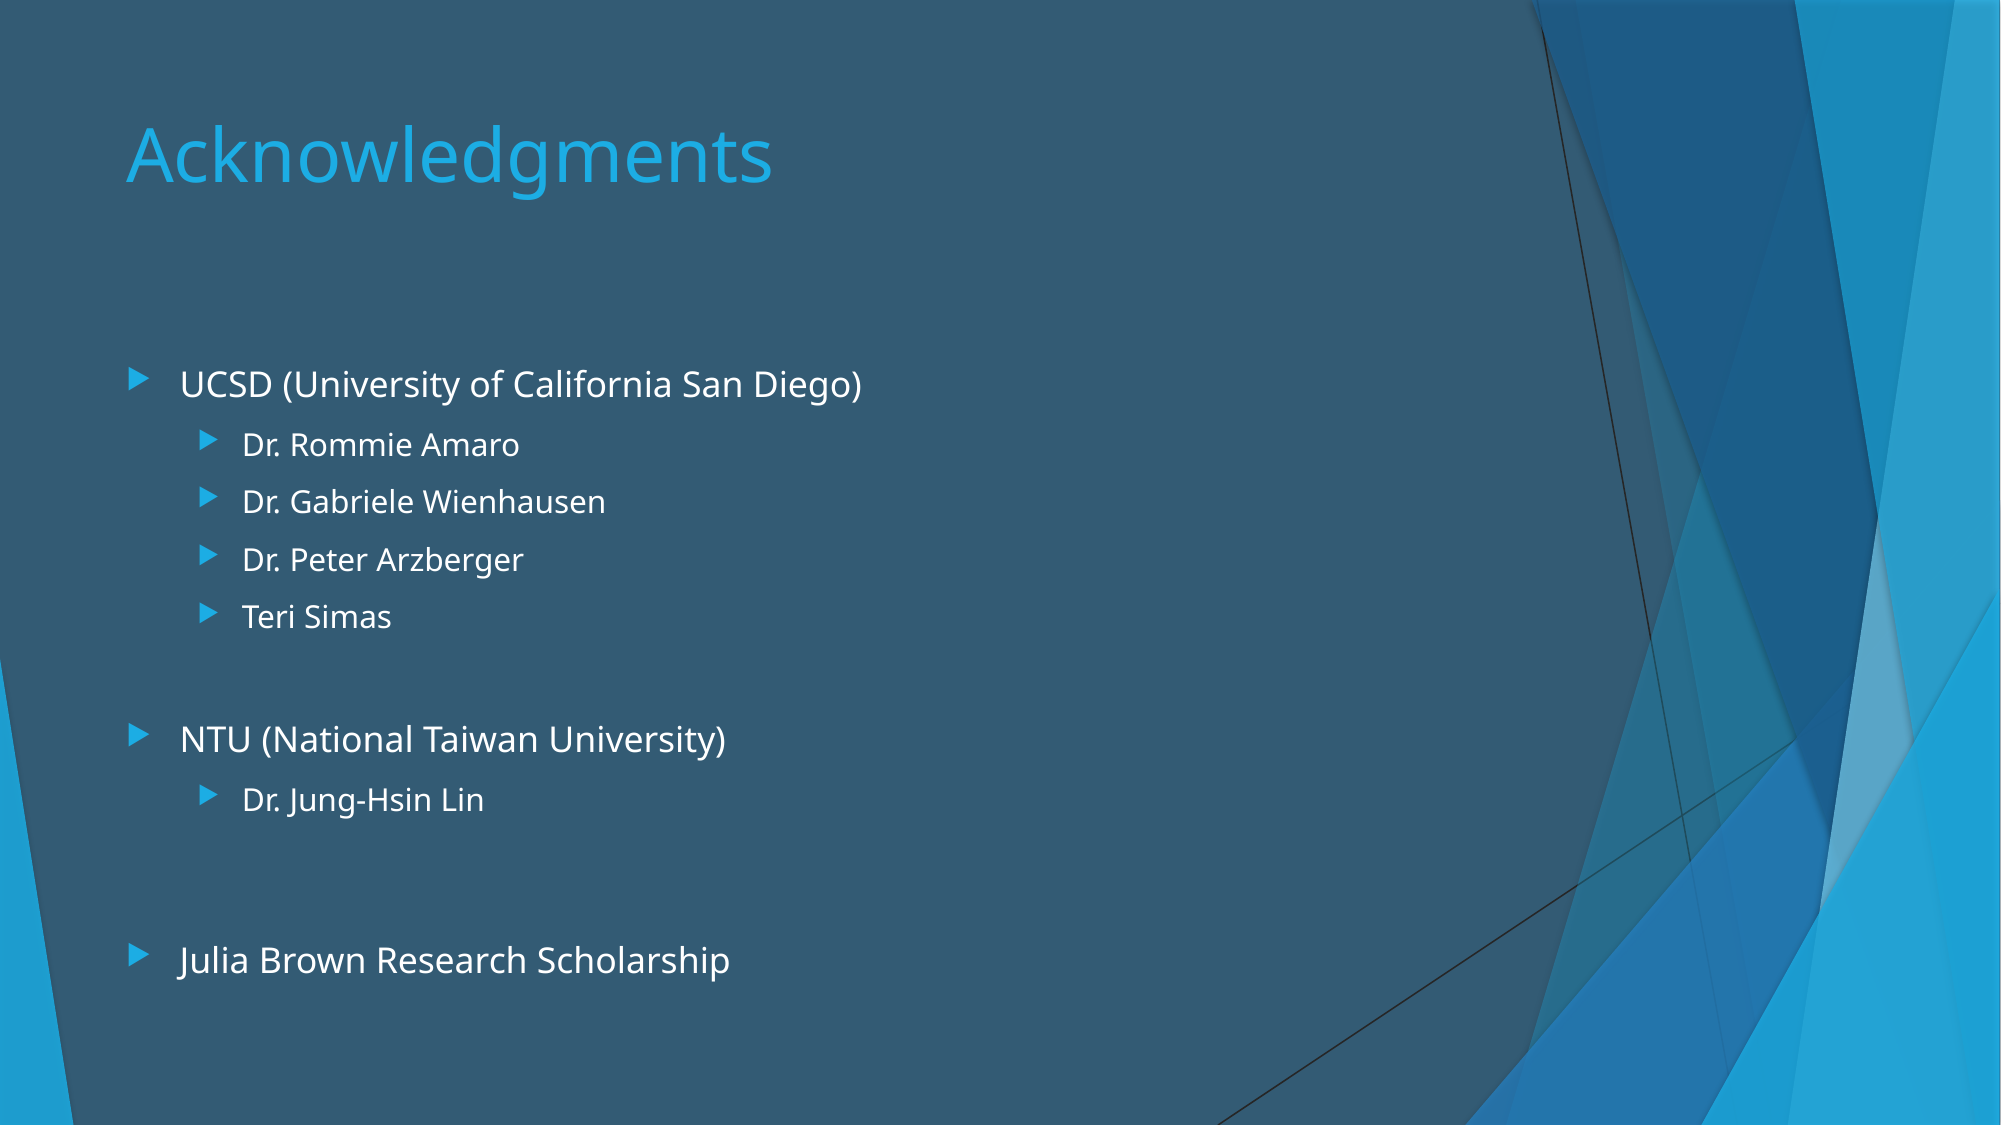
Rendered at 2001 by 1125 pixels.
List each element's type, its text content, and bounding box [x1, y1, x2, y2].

list UCSD (University of California San Diego) Dr. Rommie Amaro Dr. Gabriele Wienhausen Dr. Peter Arzberger Teri Simas NTU (National Taiwan University) Dr. Jung-Hsin Lin Julia Brown Research Scholarship [111, 354, 1522, 992]
title Acknowledgments [111, 99, 1522, 317]
